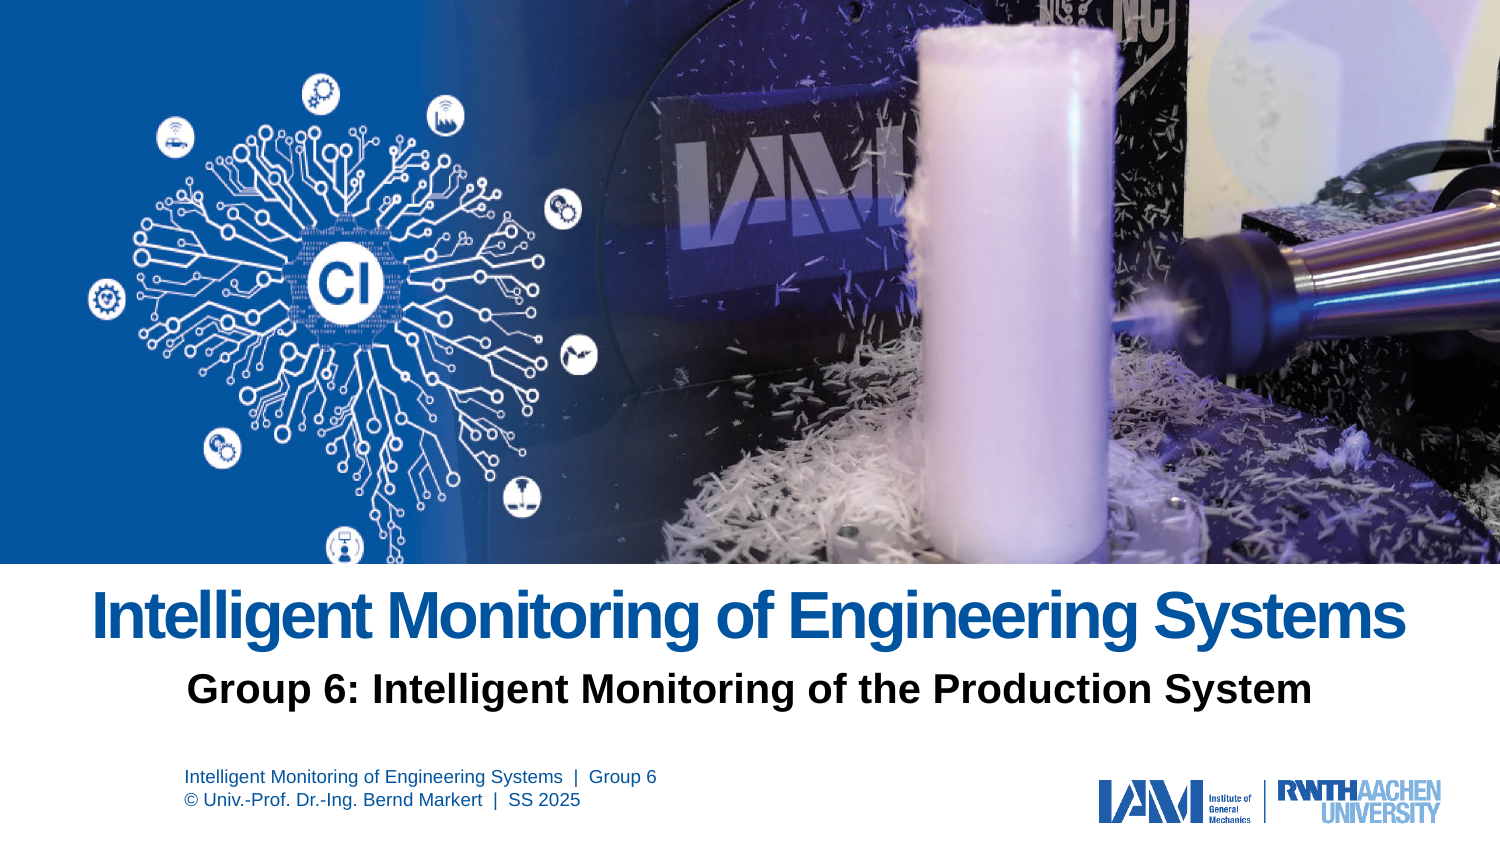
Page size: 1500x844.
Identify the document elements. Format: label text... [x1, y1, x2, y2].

title Intelligent Monitoring of Engineering Systems [47, 581, 1453, 653]
picture [0, 0, 1500, 564]
picture [1086, 758, 1454, 844]
subtitle Group 6: Intelligent Monitoring of the Production System [47, 661, 1453, 762]
